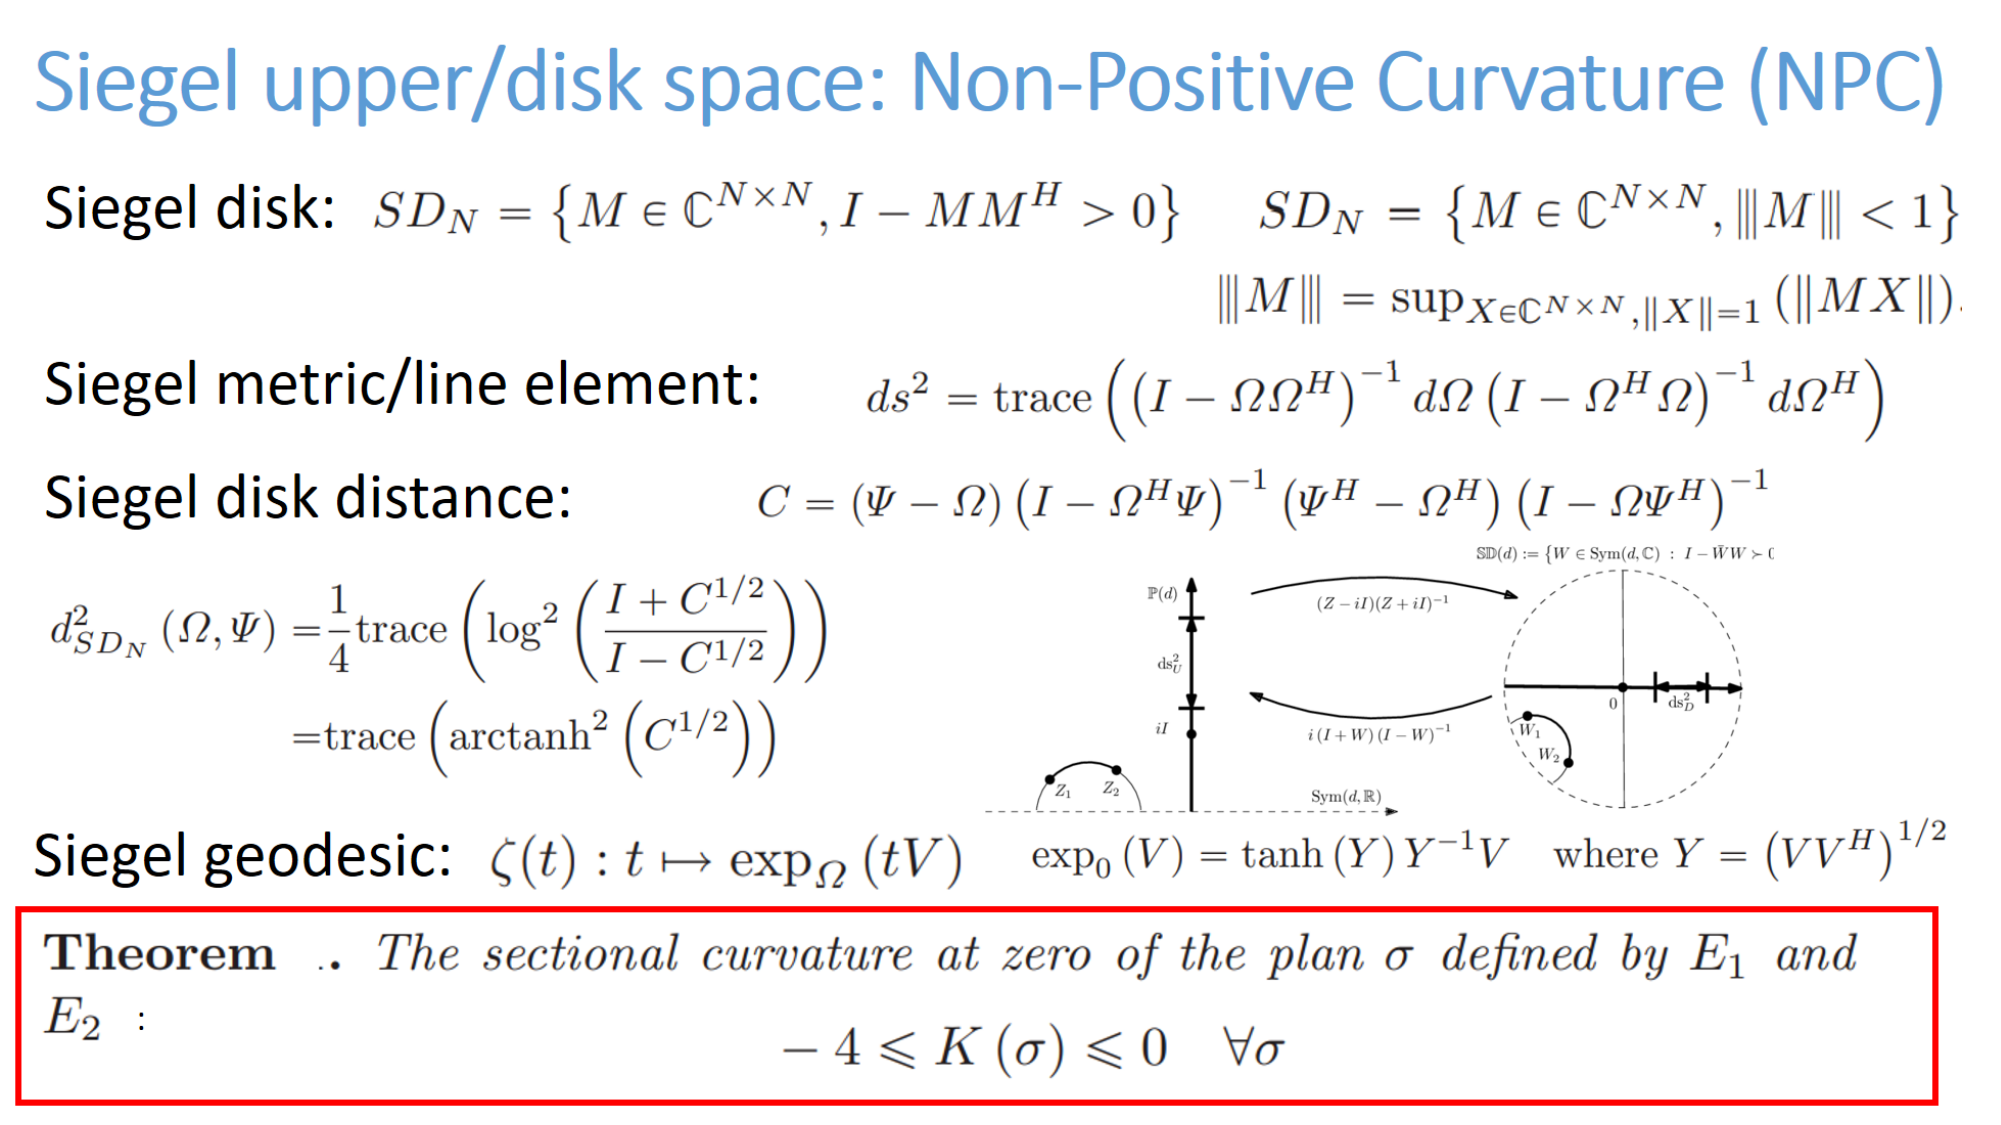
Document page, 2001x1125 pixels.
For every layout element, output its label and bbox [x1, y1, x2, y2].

list [0, 13, 1962, 1118]
